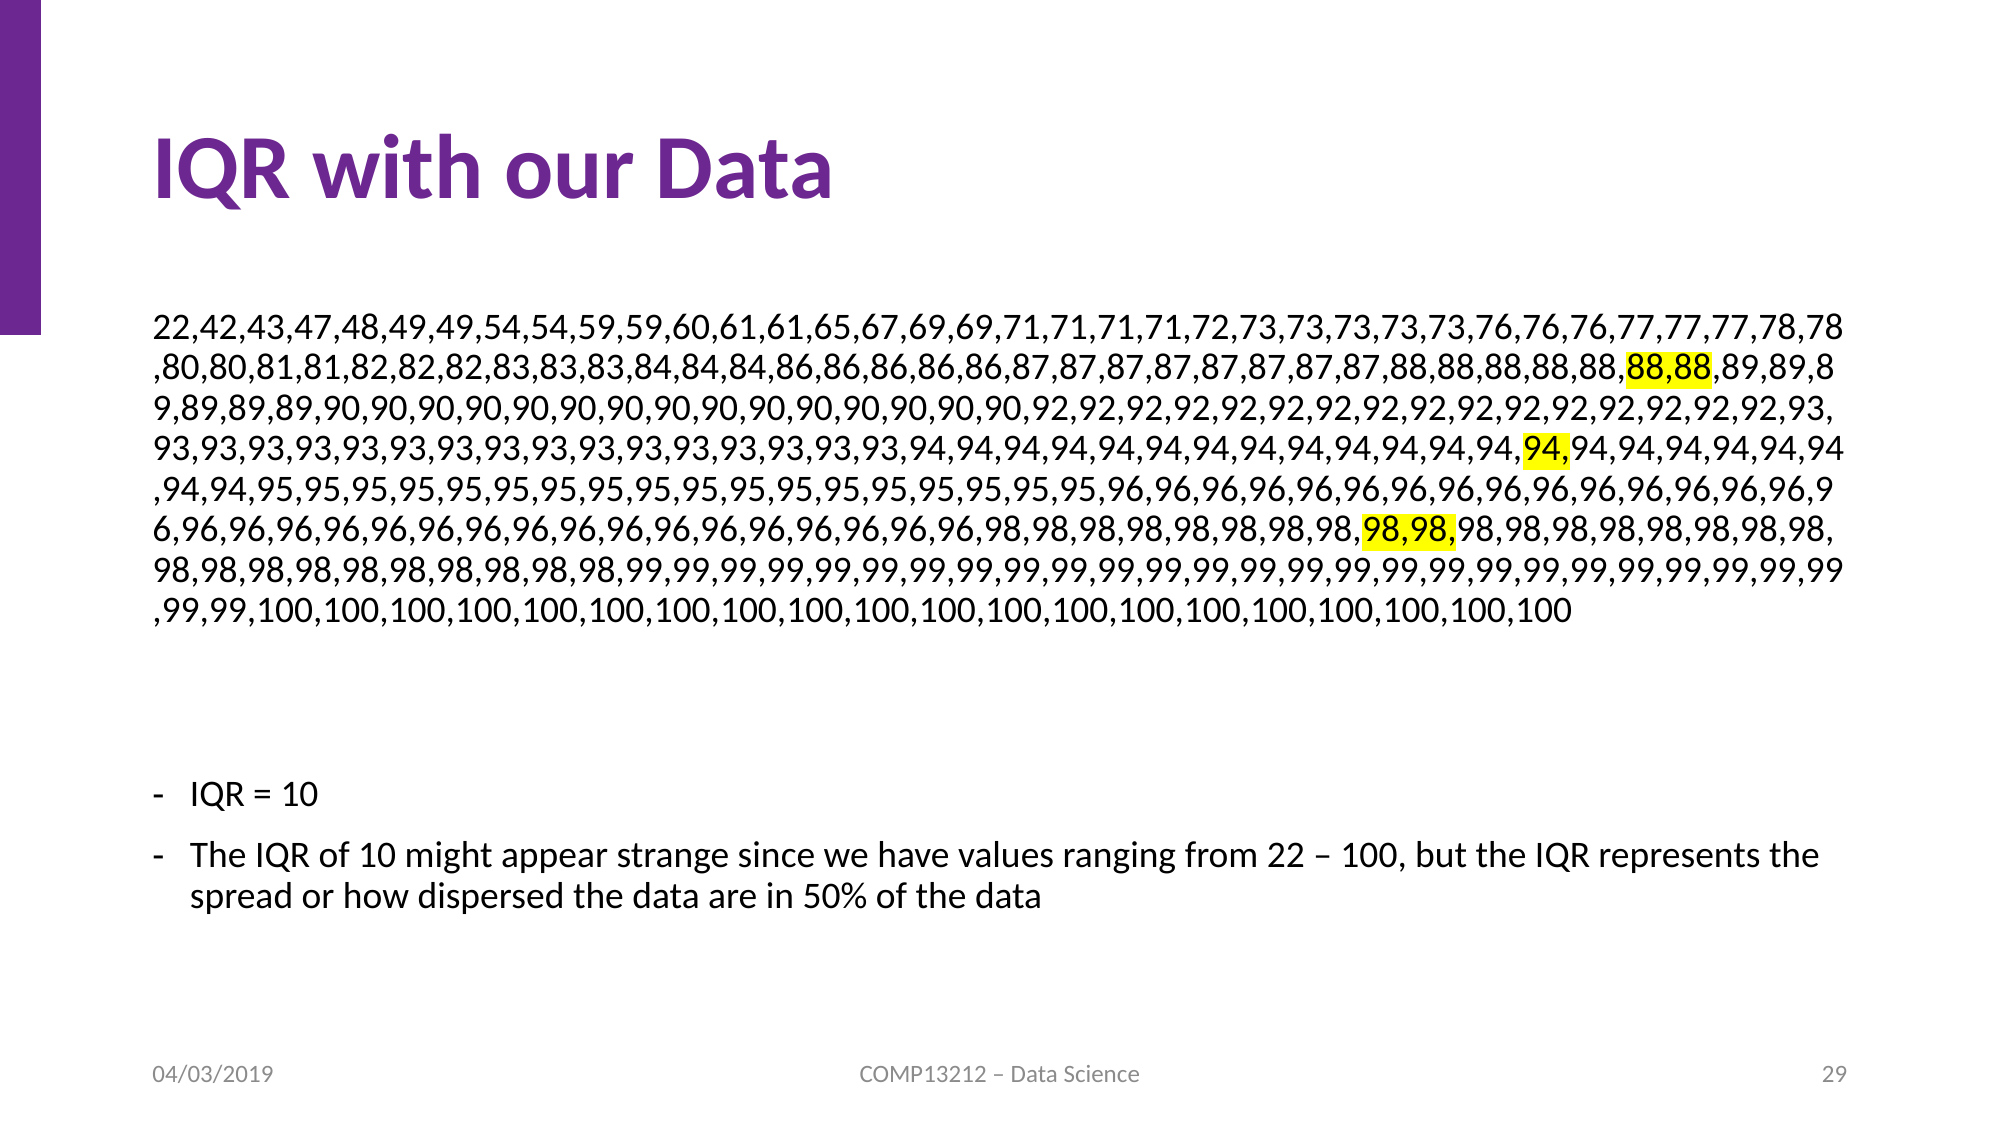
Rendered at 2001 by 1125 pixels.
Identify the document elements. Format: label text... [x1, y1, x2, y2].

slide_number 29 [1412, 1042, 1863, 1103]
footer COMP13212 – Data Science [662, 1042, 1338, 1103]
title IQR with our Data [137, 59, 1863, 278]
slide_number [137, 1042, 588, 1103]
list 22,42,43,47,48,49,49,54,54,59,59,60,61,61,65,67,69,69,71,71,71,71,72,73,73,73,73,73,76,76,76,77,77,77,78,78,80,80,81,81,82,82,82,83,83,83,84,84,84,86,86,86,86,86,87,87,87,87,87,87,87,87,88,88,88,88,88,88,88,89,89,89,89,89,89,90,90,90,90,90,90,90,90,90,90,90,90,90,90,90,92,92,92,92,92,92,92,92,92,92,92,92,92,92,92,92,93,93,93,93,93,93,93,93,93,93,93,93,93,93,93,93,93,94,94,94,94,94,94,94,94,94,94,94,94,94,94,94,94,94,94,94,94,94,94,95,95,95,95,95,95,95,95,95,95,95,95,95,95,95,95,95,95,96,96,96,96,96,96,96,96,96,96,96,96,96,96,96,96,96,96,96,96,96,96,96,96,96,96,96,96,96,96,96,96,96,98,98,98,98,98,98,98,98,98,98,98,98,98,98,98,98,98,98,98,98,98,98,98,98,98,98,98,98,99,99,99,99,99,99,99,99,99,99,99,99,99,99,99,99,99,99,99,99,99,99,99,99,99,99,99,99,100,100,100,100,100,100,100,100,100,100,100,100,100,100,100,100,100,100,100,100 IQR = 10 The IQR of 10 might appear strange since we have values ranging from 22 – 100, but the IQR represents the spread or how dispersed the data are in 50% of the data [137, 299, 1863, 1014]
